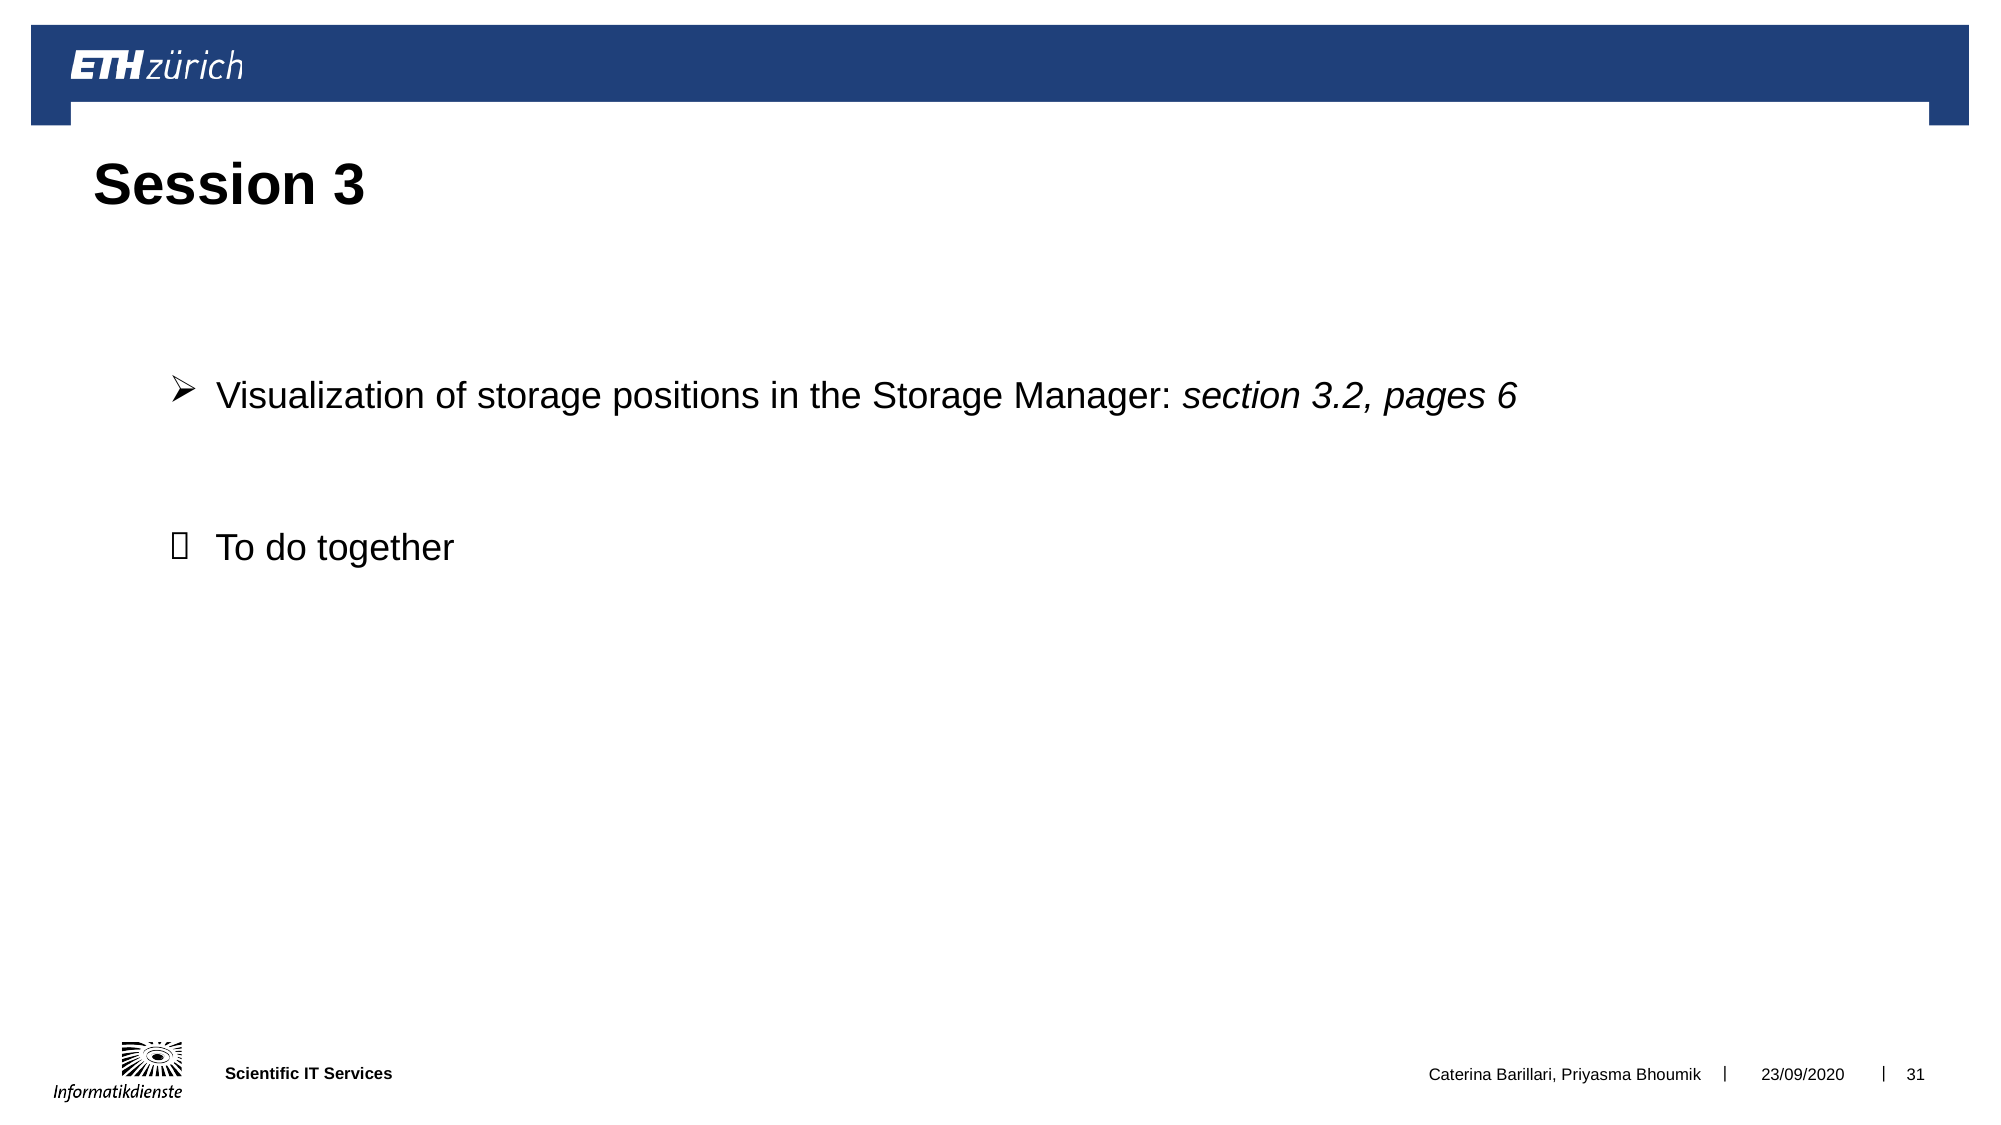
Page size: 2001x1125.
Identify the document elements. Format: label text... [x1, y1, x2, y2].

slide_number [1736, 1034, 1870, 1112]
slide_number 31 [1886, 1034, 1946, 1112]
text_box To do together [153, 515, 470, 576]
footer Caterina Barillari, Priyasma Bhoumik [999, 1034, 1702, 1112]
title Session 3 [70, 101, 1930, 262]
text_box Visualization of storage positions in the Storage Manager: section 3.2, pages 6 [154, 363, 1533, 424]
picture [53, 1042, 182, 1106]
